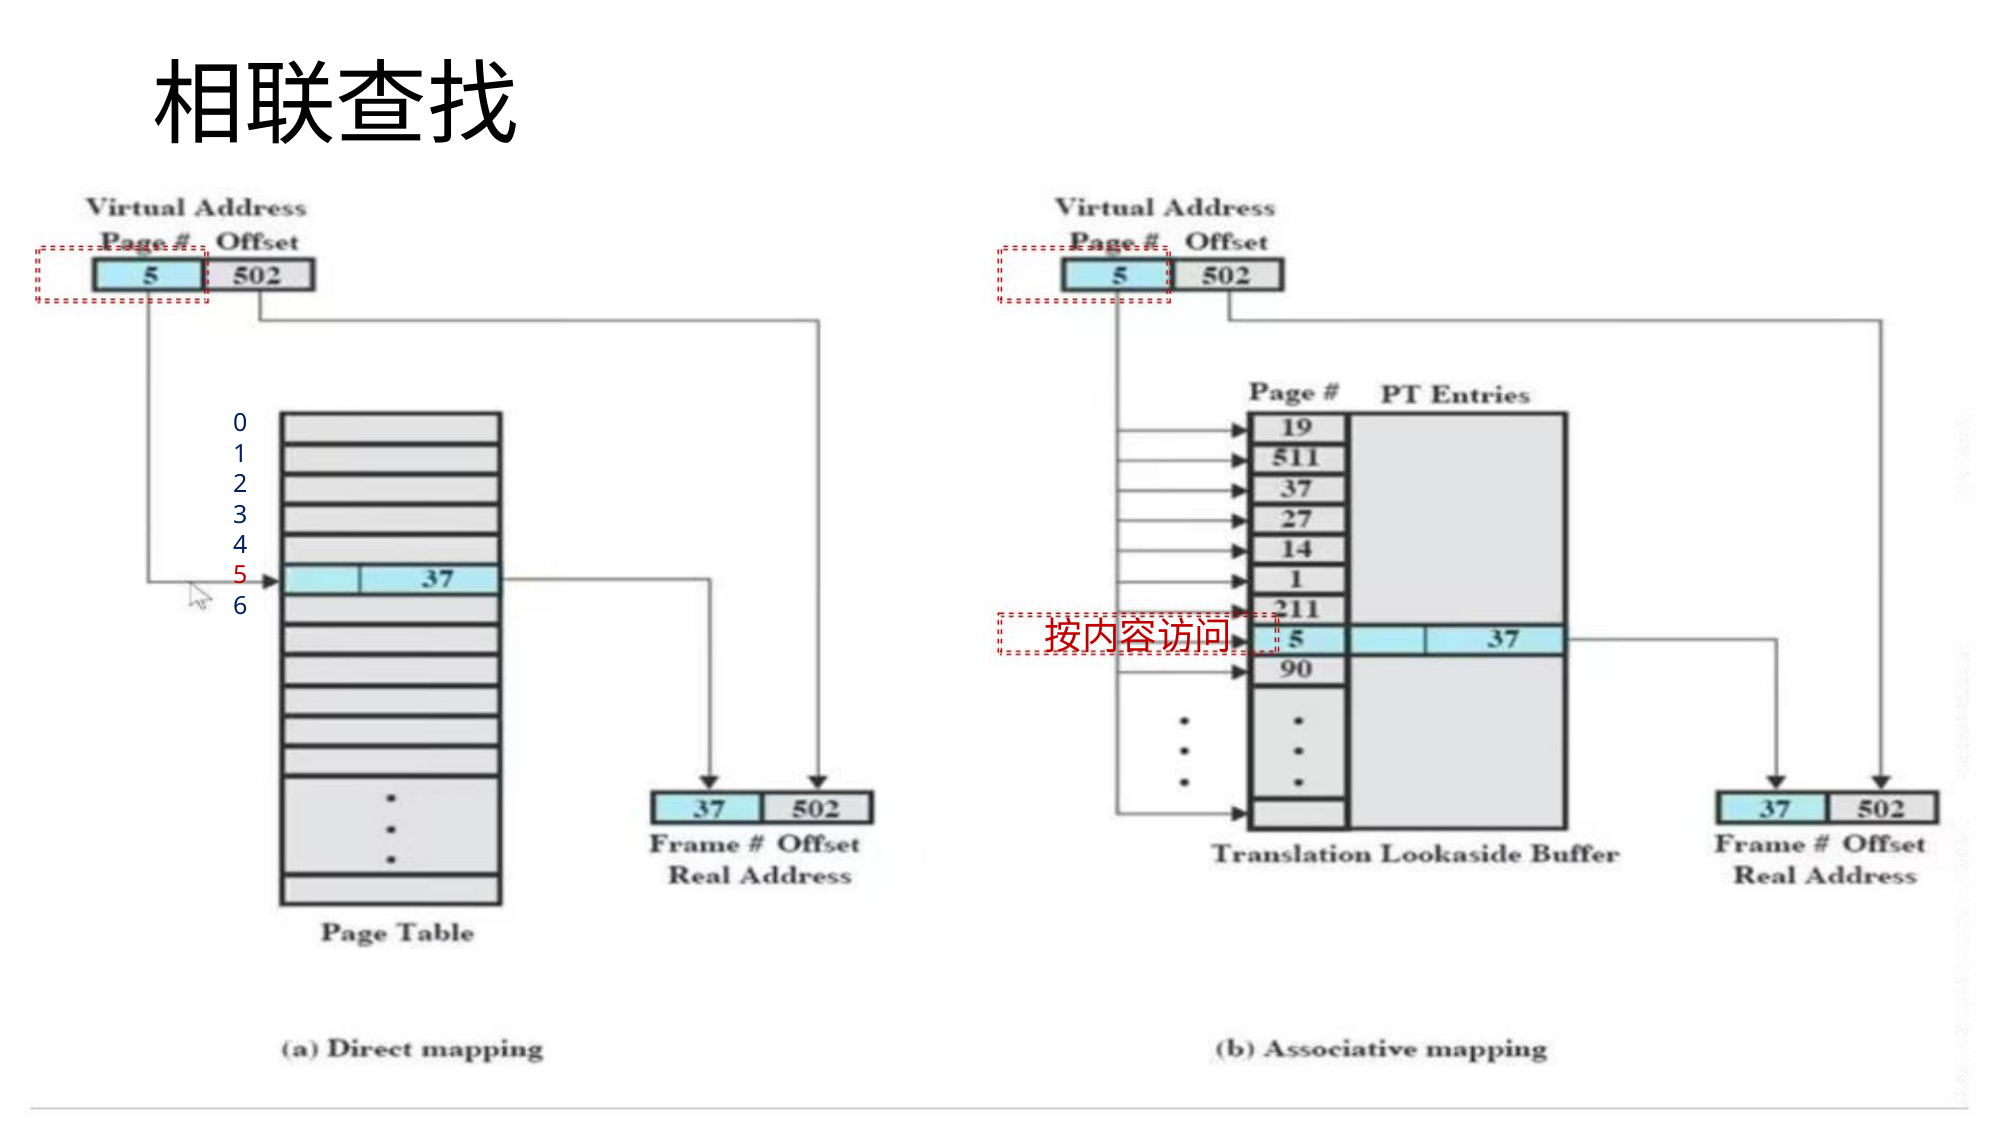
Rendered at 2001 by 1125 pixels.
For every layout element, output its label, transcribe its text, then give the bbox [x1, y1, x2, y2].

text_box [0, 0, 2000, 1125]
text_box 0 1 2 3 4 5 6 [233, 408, 273, 620]
text_box 按内容访问 [1044, 607, 1258, 657]
text_box 相联查找 [152, 33, 545, 156]
